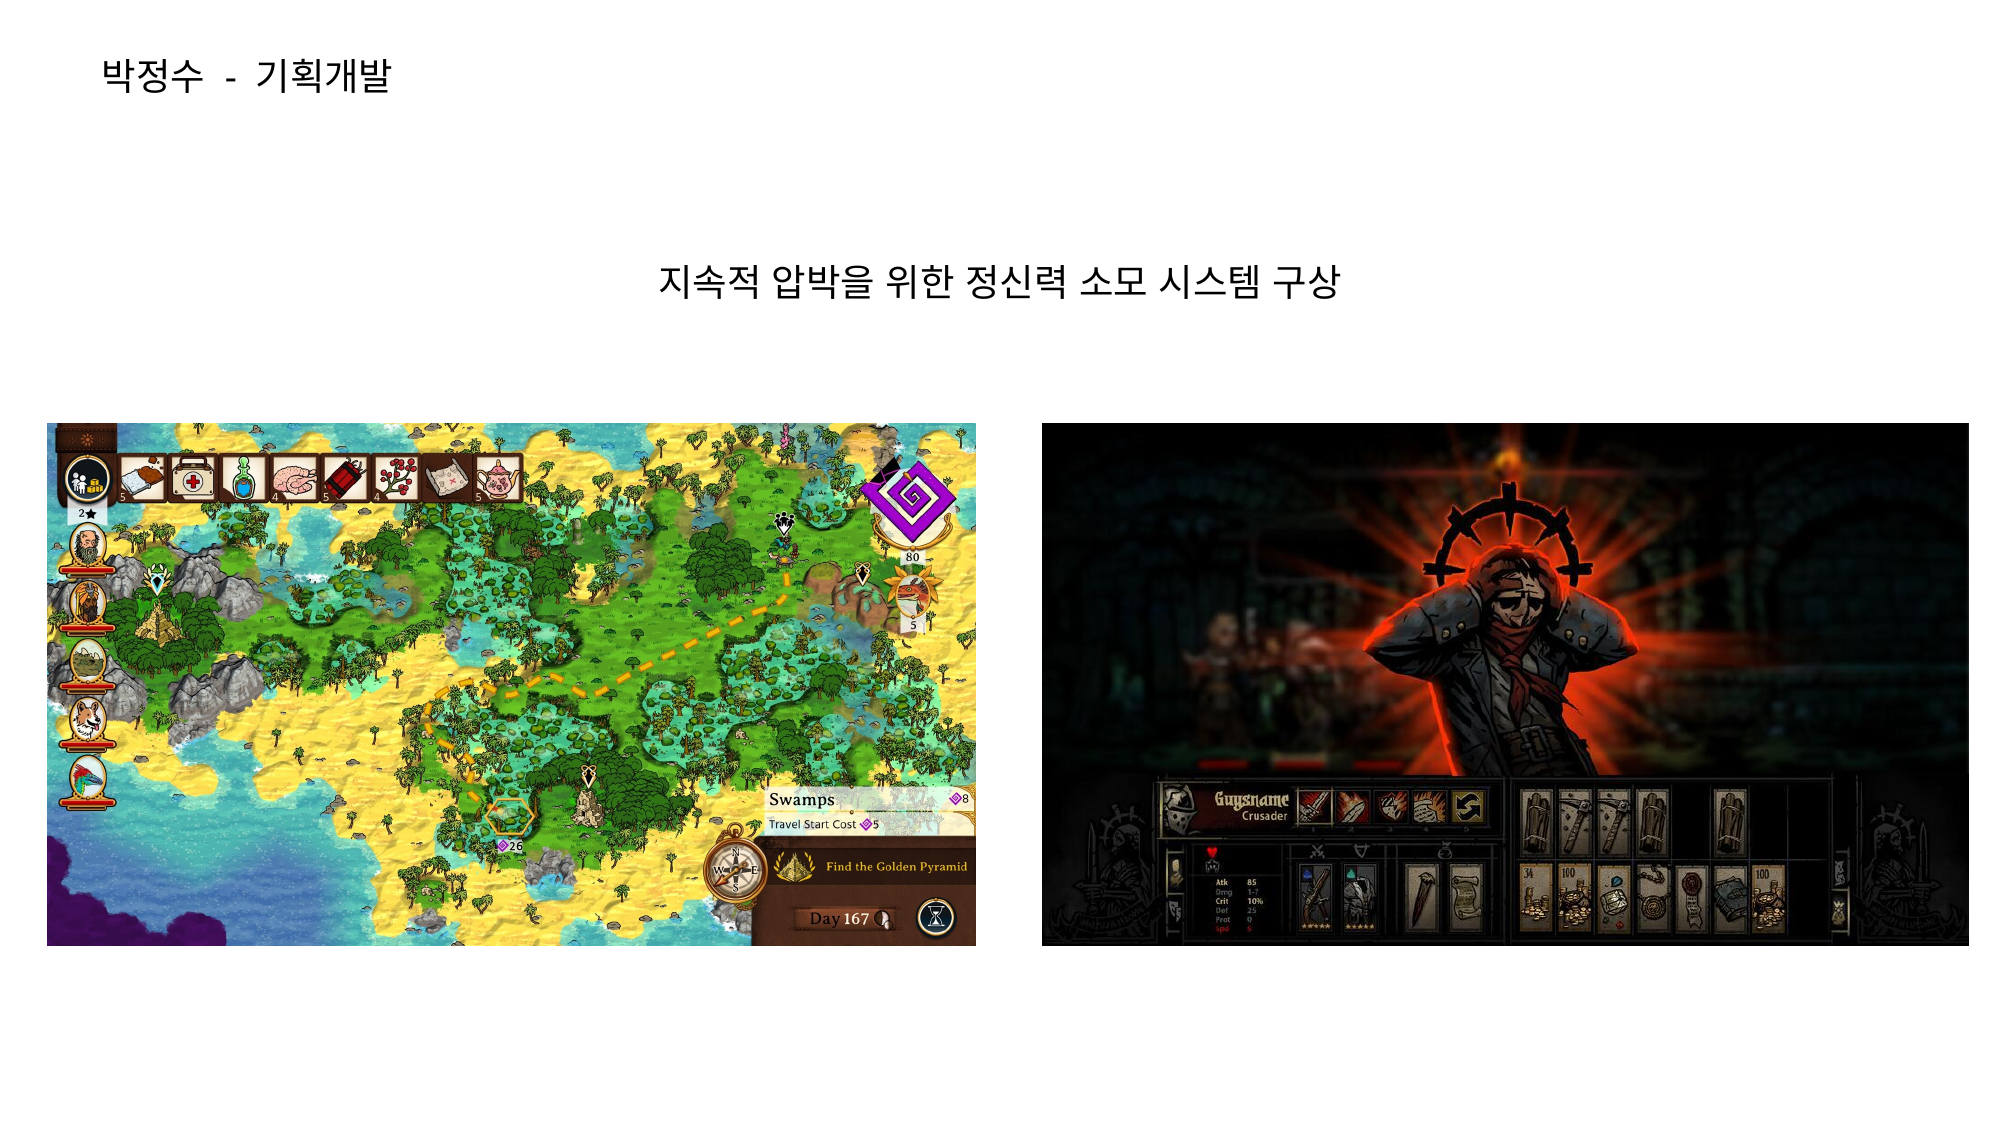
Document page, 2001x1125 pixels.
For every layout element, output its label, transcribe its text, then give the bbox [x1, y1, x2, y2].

text_box 박정수 - 기획개발 [87, 45, 605, 106]
picture [1042, 423, 1969, 946]
picture [47, 423, 976, 946]
text_box 지속적 압박을 위한 정신력 소모 시스템 구상 [392, 251, 1608, 312]
